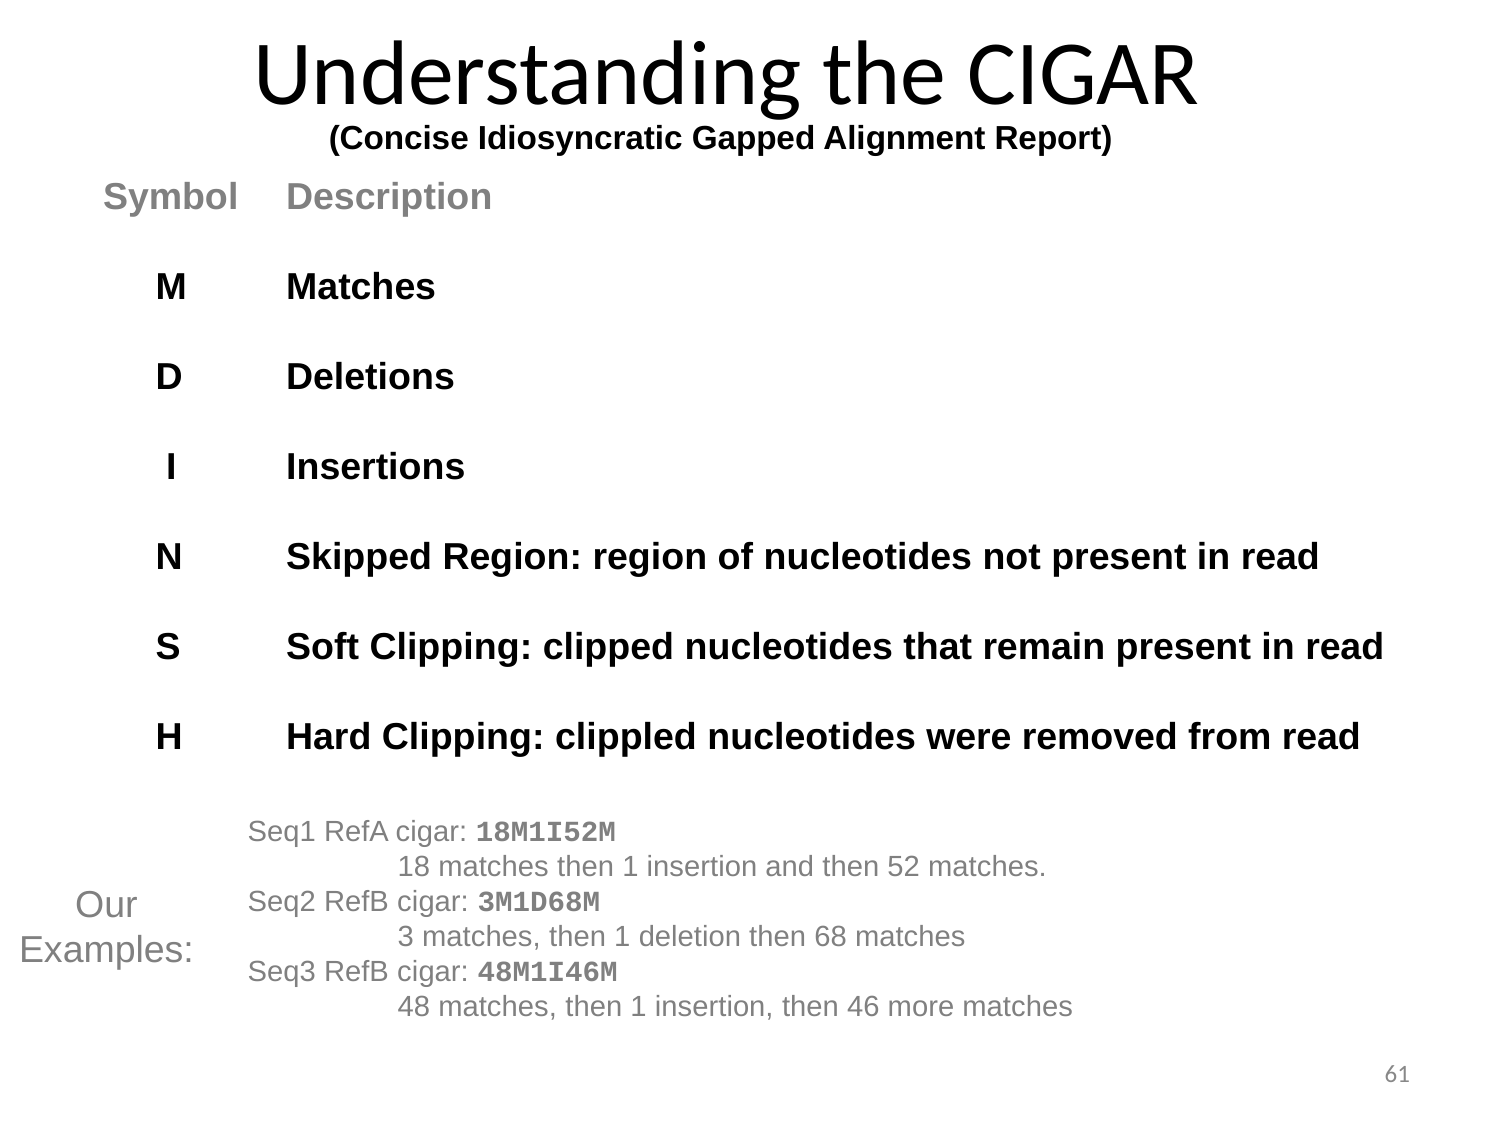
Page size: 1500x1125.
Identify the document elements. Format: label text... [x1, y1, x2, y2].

text_box Description Matches Deletions Insertions Skipped Region: region of nucleotides not present in read Soft Clipping: clipped nucleotides that remain present in read Hard Clipping: clippled nucleotides were removed from read [271, 164, 1464, 765]
text_box Our Examples: [0, 872, 213, 978]
text_box Symbol M D I N S H [88, 164, 271, 765]
text_box (Concise Idiosyncratic Gapped Alignment Report) [313, 108, 1129, 164]
slide_number 61 [1074, 1042, 1425, 1103]
text_box Seq1 RefA cigar: 18M1I52M 18 matches then 1 insertion and then 52 matches. Seq2 RefB cigar: 3M1D68M 3 matches, then 1 deletion then 68 matches Seq3 RefB cigar: 48M1I46M 48 matches, then 1 insertion, then 46 more matches [232, 804, 1090, 1030]
title Understanding the CIGAR [52, 0, 1403, 162]
